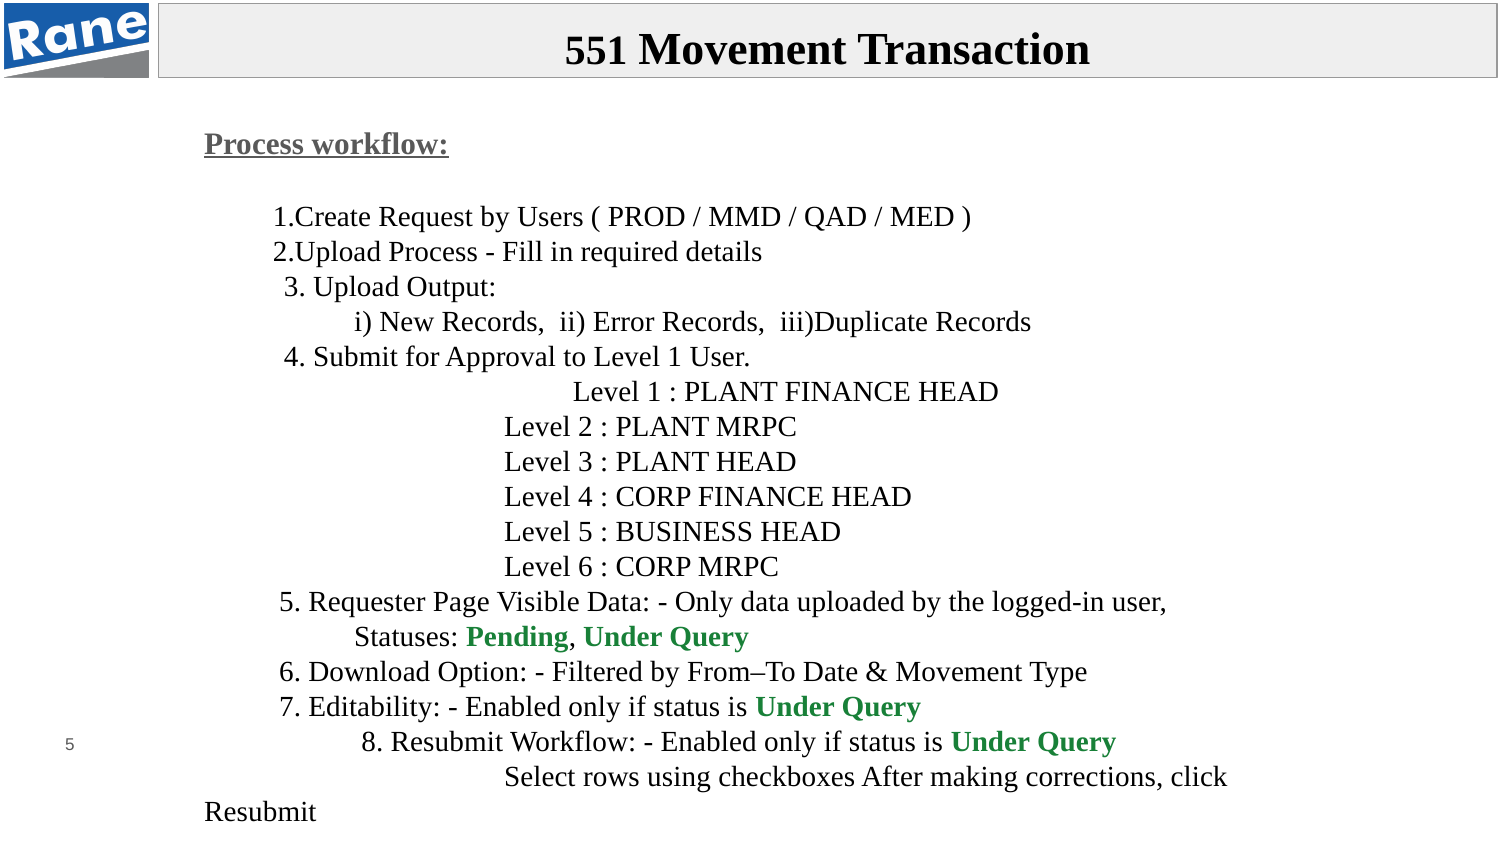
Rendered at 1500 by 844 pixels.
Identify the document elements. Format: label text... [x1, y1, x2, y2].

picture [3, 3, 149, 78]
text_box Process workflow: 1.Create Request by Users ( PROD / MMD / QAD / MED ) 2.Upload Process - Fill in required details 3. Upload Output: i) New Records, ii) Error Records, iii)Duplicate Records 4. Submit for Approval to Level 1 User. Level 1 : PLANT FINANCE HEAD Level 2 : PLANT MRPC Level 3 : PLANT HEAD Level 4 : CORP FINANCE HEAD Level 5 : BUSINESS HEAD Level 6 : CORP MRPC 5. Requester Page Visible Data: - Only data uploaded by the logged-in user, Statuses: Pending, Under Query 6. Download Option: - Filtered by From–To Date & Movement Type 7. Editability: - Enabled only if status is Under Query 8. Resubmit Workflow: - Enabled only if status is Under Query Select rows using checkboxes After making corrections, click Resubmit [190, 109, 1341, 810]
title 551 Movement Transaction [158, 3, 1497, 78]
list 5 [51, 694, 190, 794]
